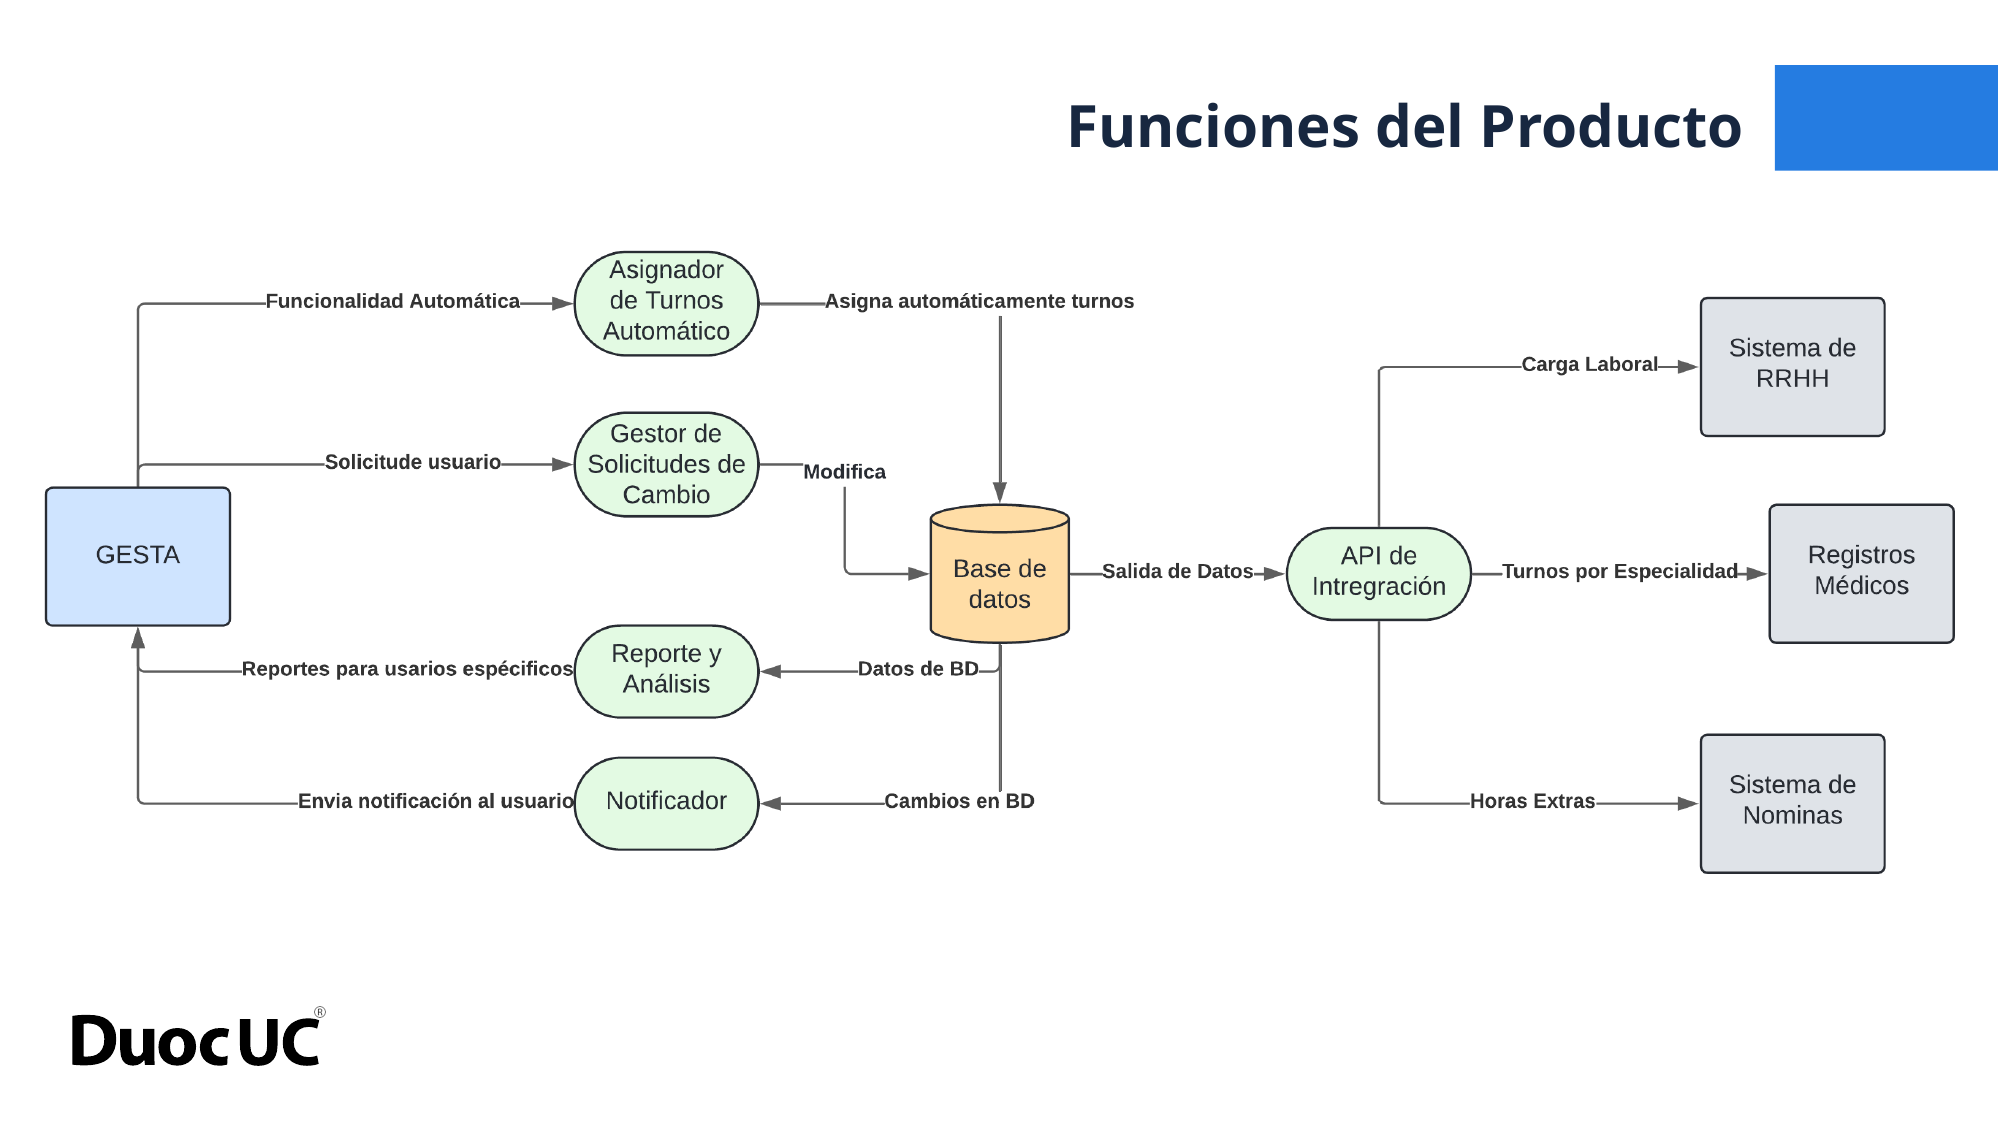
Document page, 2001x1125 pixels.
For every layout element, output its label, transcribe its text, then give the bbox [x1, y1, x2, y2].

title Funciones del Producto [785, 89, 1759, 202]
picture [314, 1006, 326, 1018]
picture [0, 205, 2000, 920]
